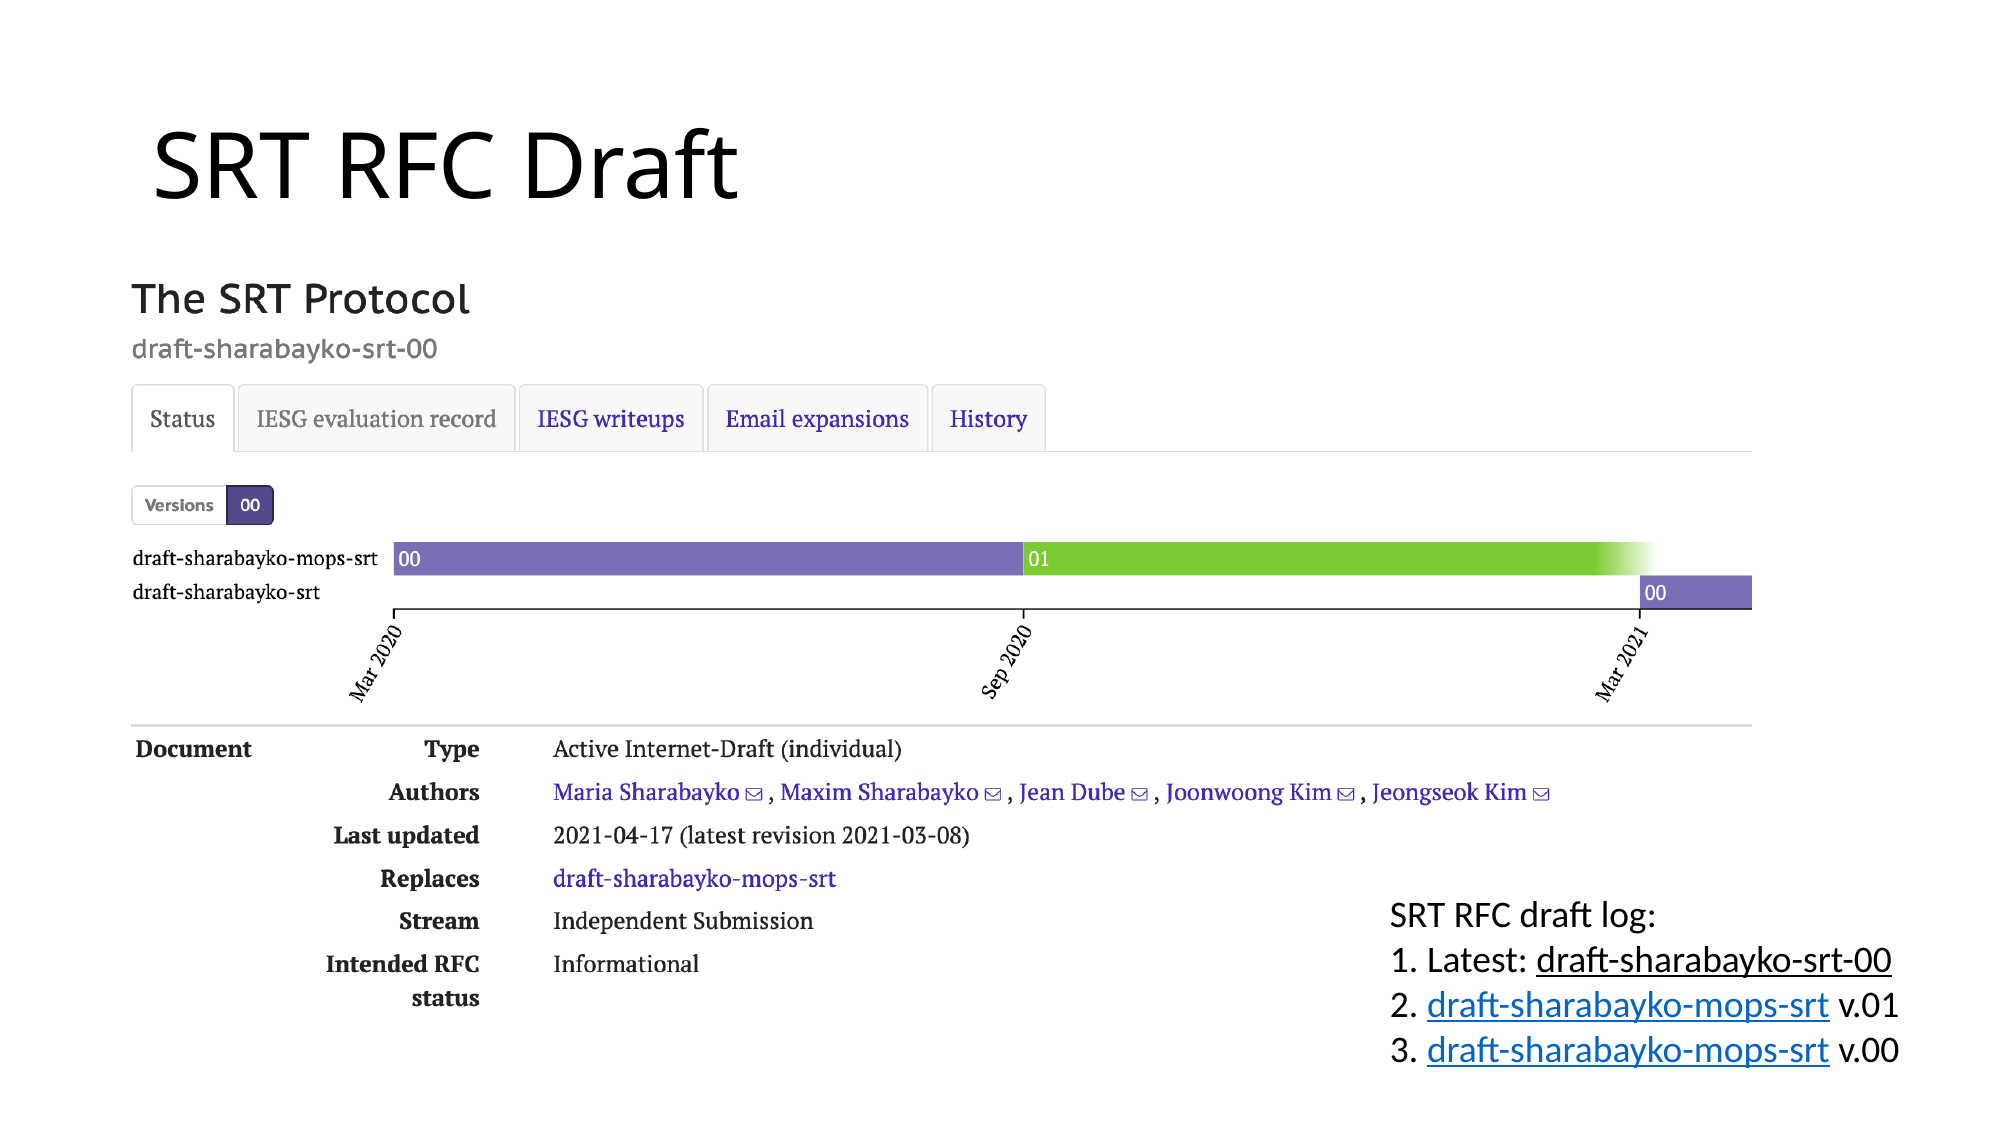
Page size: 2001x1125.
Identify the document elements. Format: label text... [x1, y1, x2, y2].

title SRT RFC Draft [137, 59, 1863, 278]
picture [115, 268, 1752, 1019]
text_box SRT RFC draft log: 1. Latest: draft-sharabayko-srt-00 2. draft-sharabayko-mops-srt v.01 3. draft-sharabayko-mops-srt v.00 [1375, 882, 1915, 1123]
